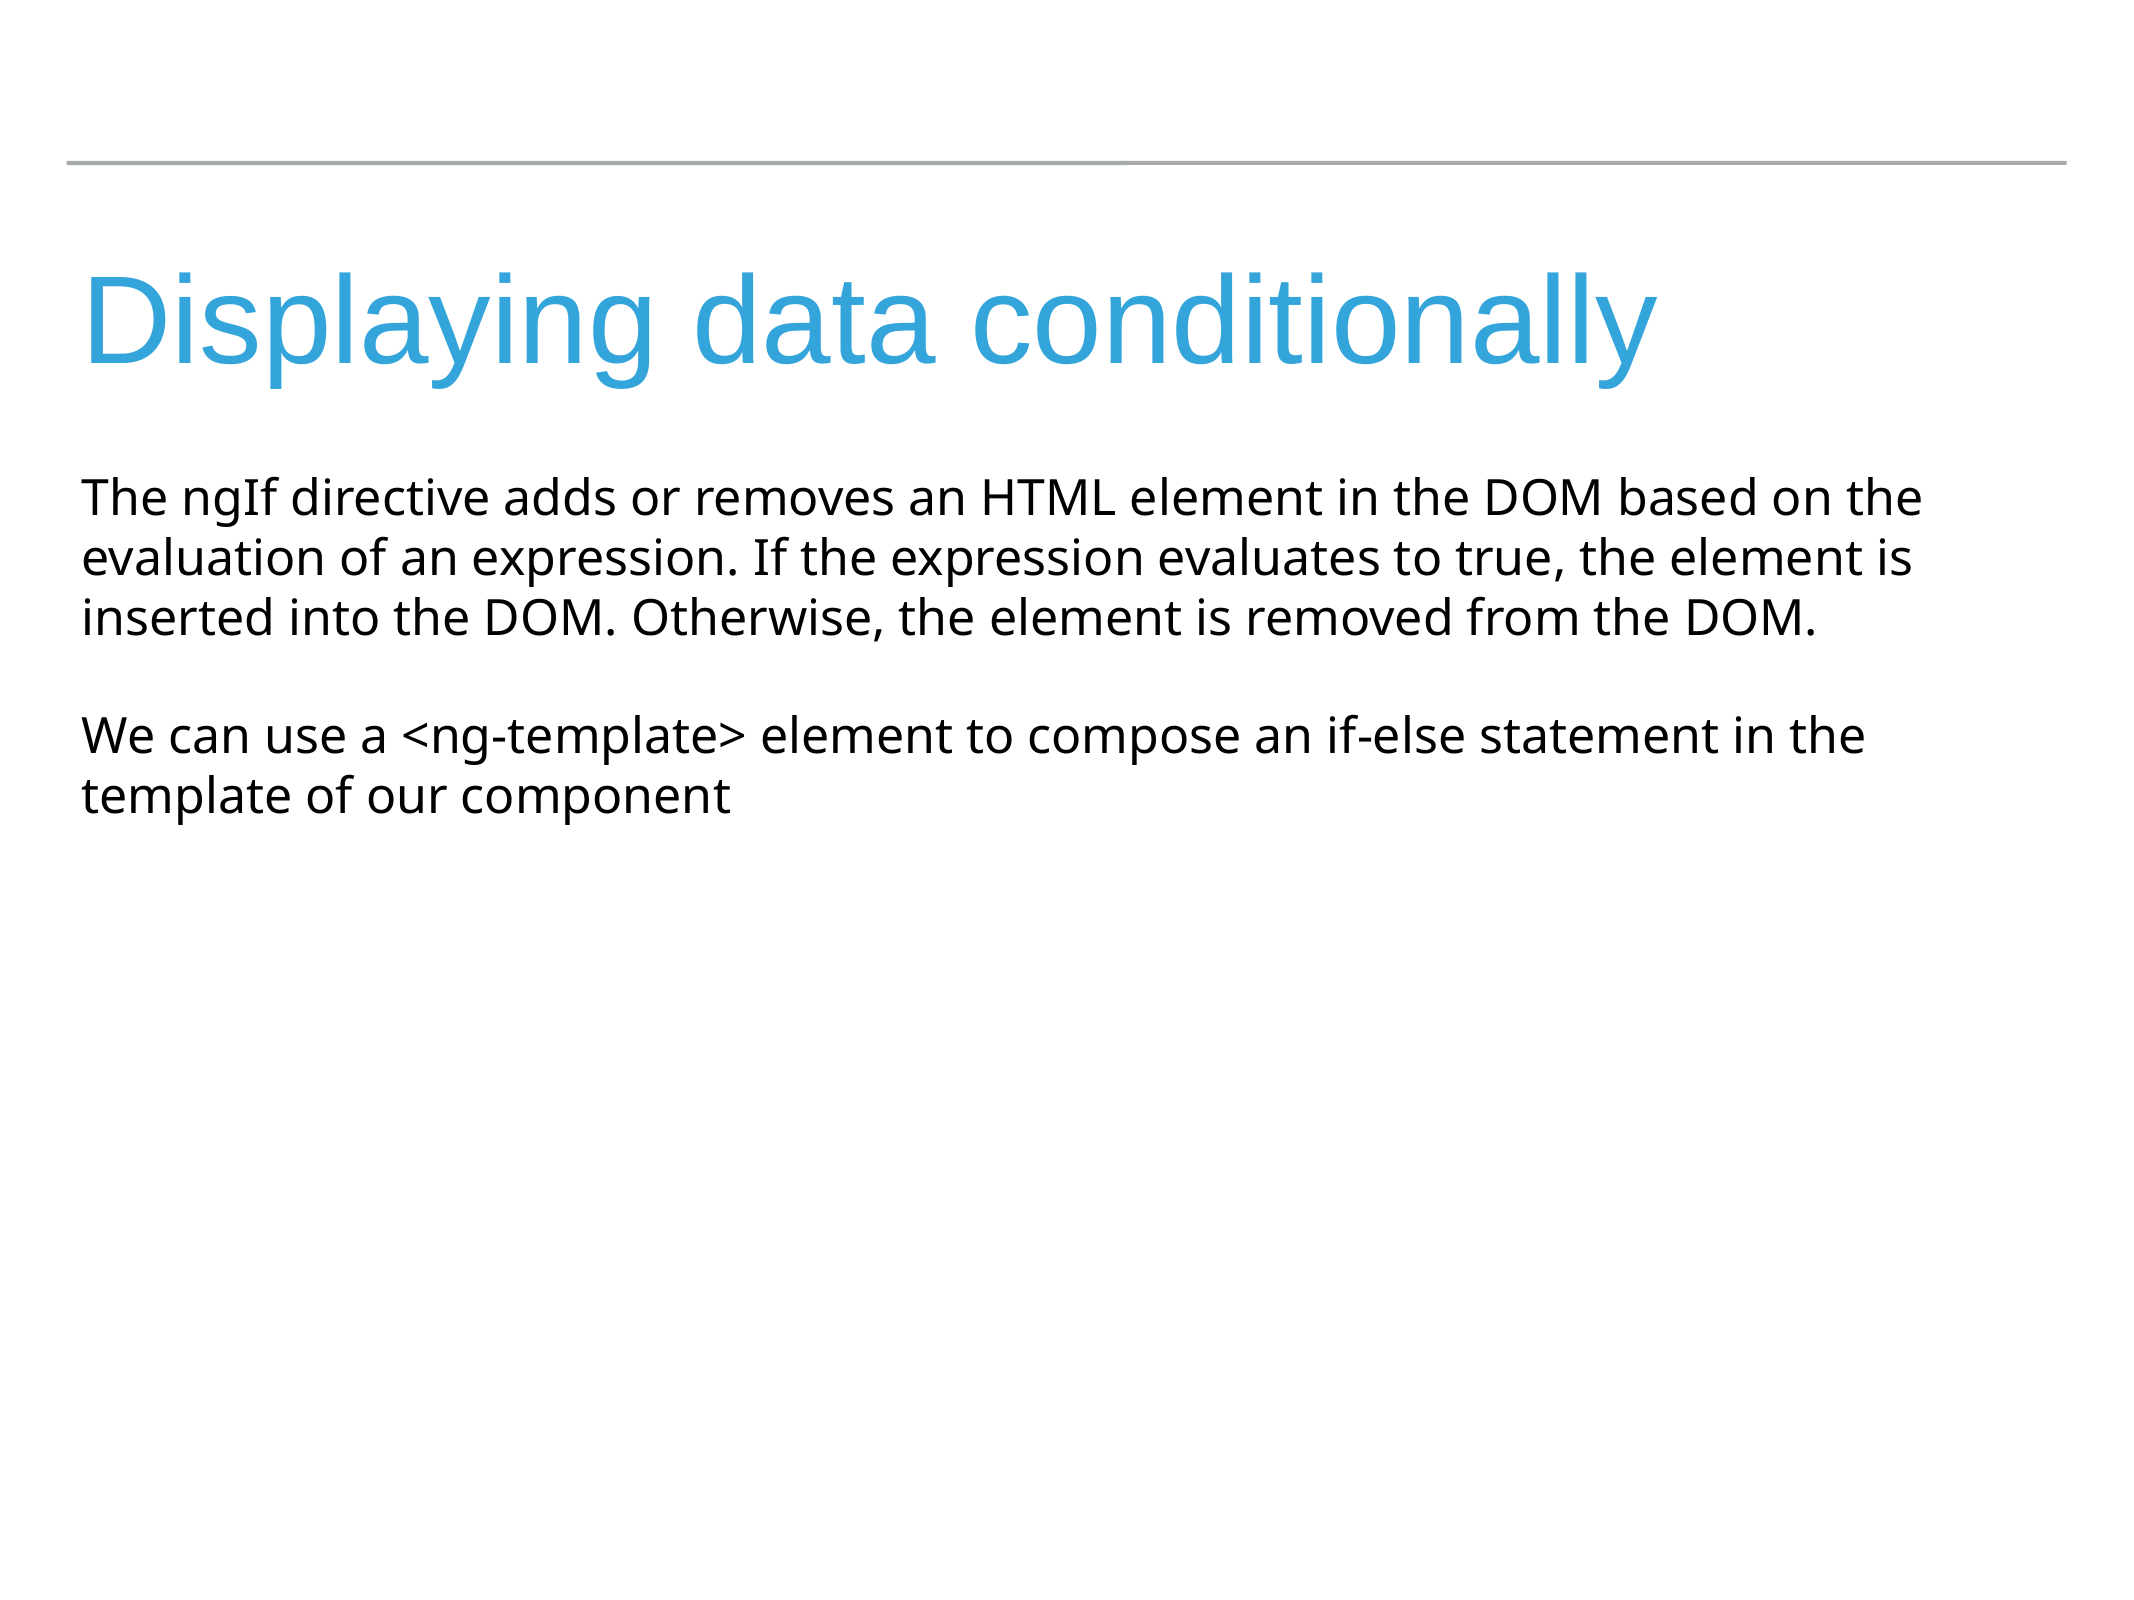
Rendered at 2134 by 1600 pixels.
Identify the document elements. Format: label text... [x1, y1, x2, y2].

list The ngIf directive adds or removes an HTML element in the DOM based on the evaluation of an expression. If the expression evaluates to true, the element is inserted into the DOM. Otherwise, the element is removed from the DOM. We can use a <ng-template> element to compose an if-else statement in the template of our component [66, 450, 2067, 1452]
title Displaying data conditionally [66, 252, 2067, 371]
